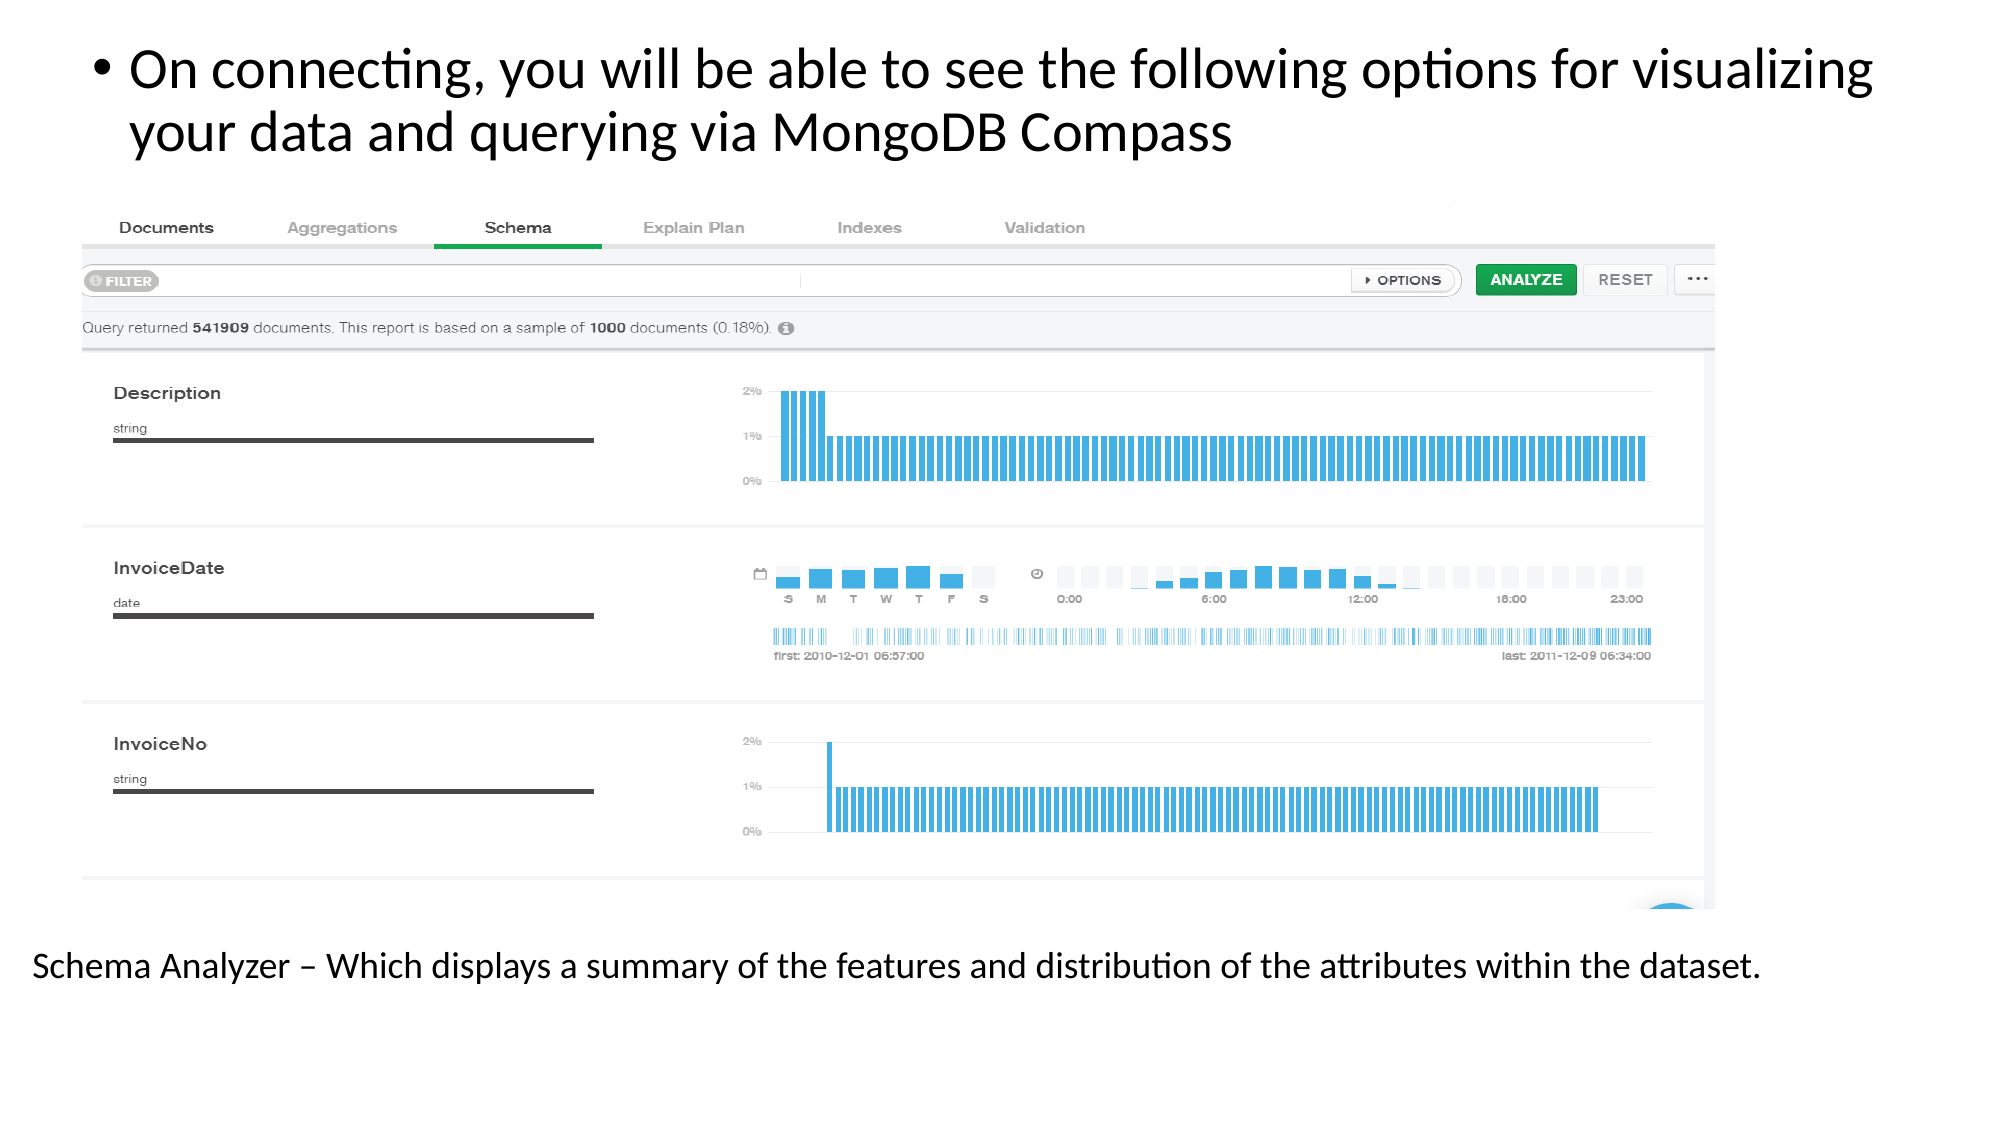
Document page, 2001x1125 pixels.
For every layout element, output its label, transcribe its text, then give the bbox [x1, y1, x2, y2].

list On connecting, you will be able to see the following options for visualizing your data and querying via MongoDB Compass [77, 30, 1918, 222]
picture [81, 204, 1715, 909]
text_box Schema Analyzer – Which displays a summary of the features and distribution of the attributes within the dataset. [17, 933, 1943, 994]
